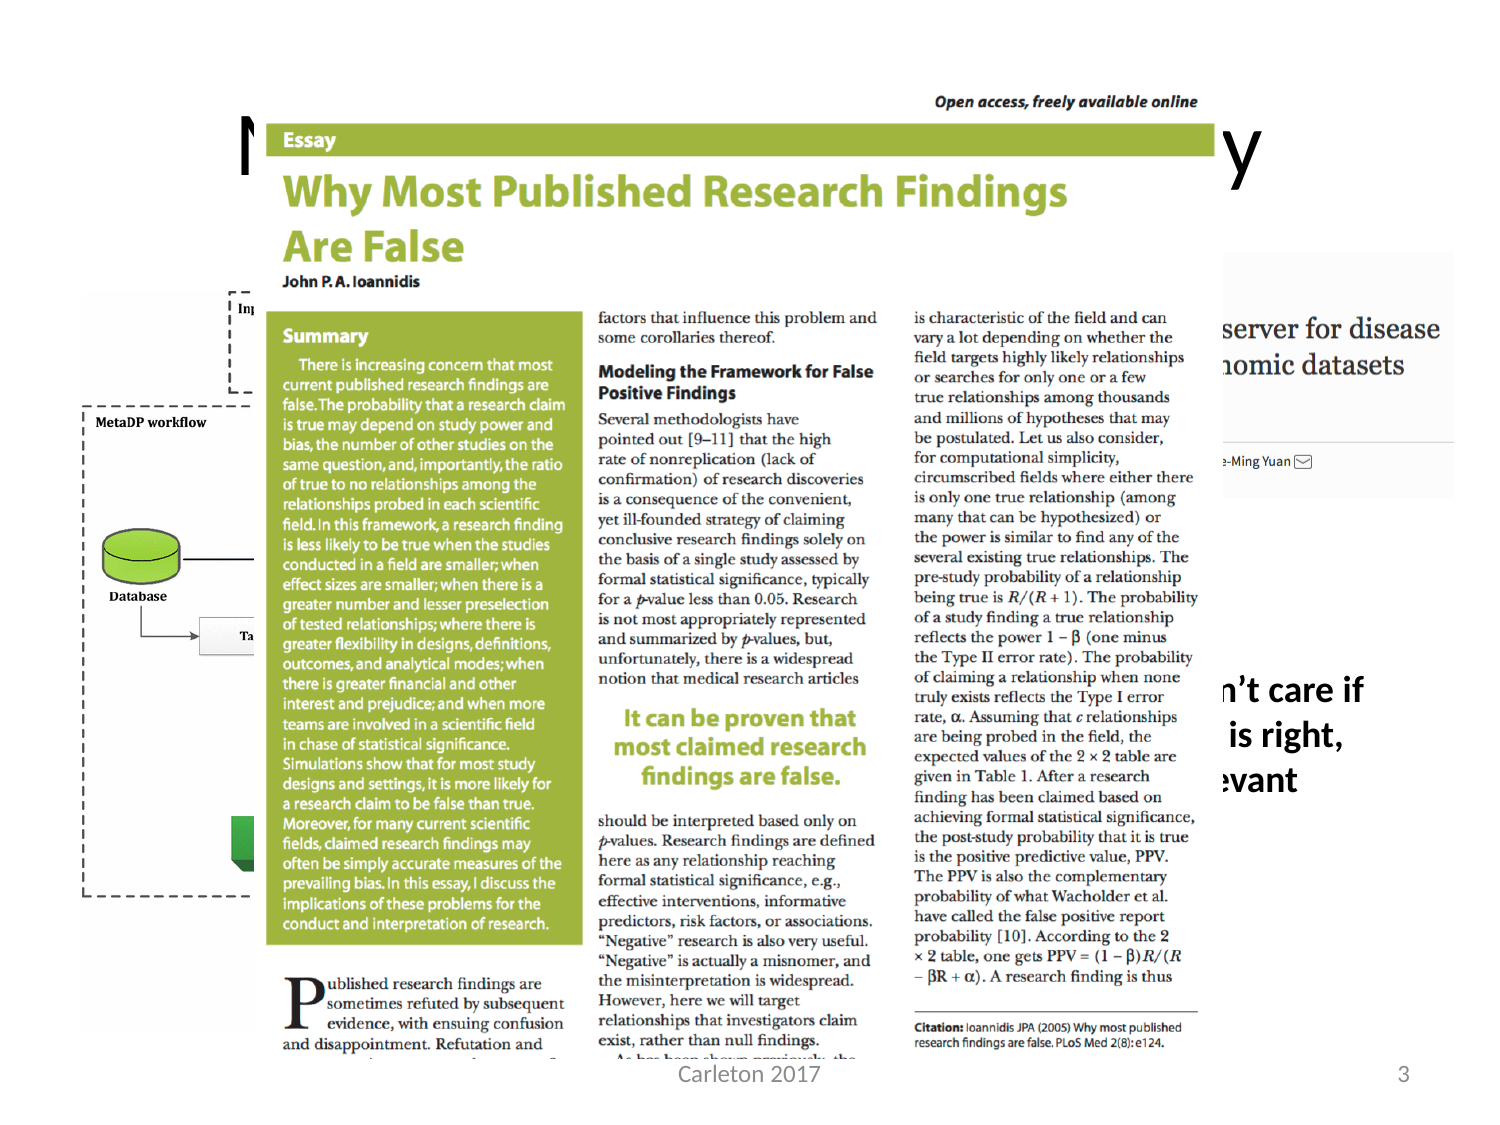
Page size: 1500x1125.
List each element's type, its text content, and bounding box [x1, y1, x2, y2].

footer Carleton 2017 [512, 1067, 988, 1103]
picture [254, 83, 1454, 1059]
text_box Especially if you don’t care if the answer you got is right, reproducible or relevant [1227, 657, 1406, 808]
title Microbiome analysis is easy [75, 45, 1425, 233]
slide_number 3 [1074, 1042, 1425, 1103]
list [74, 290, 248, 1034]
